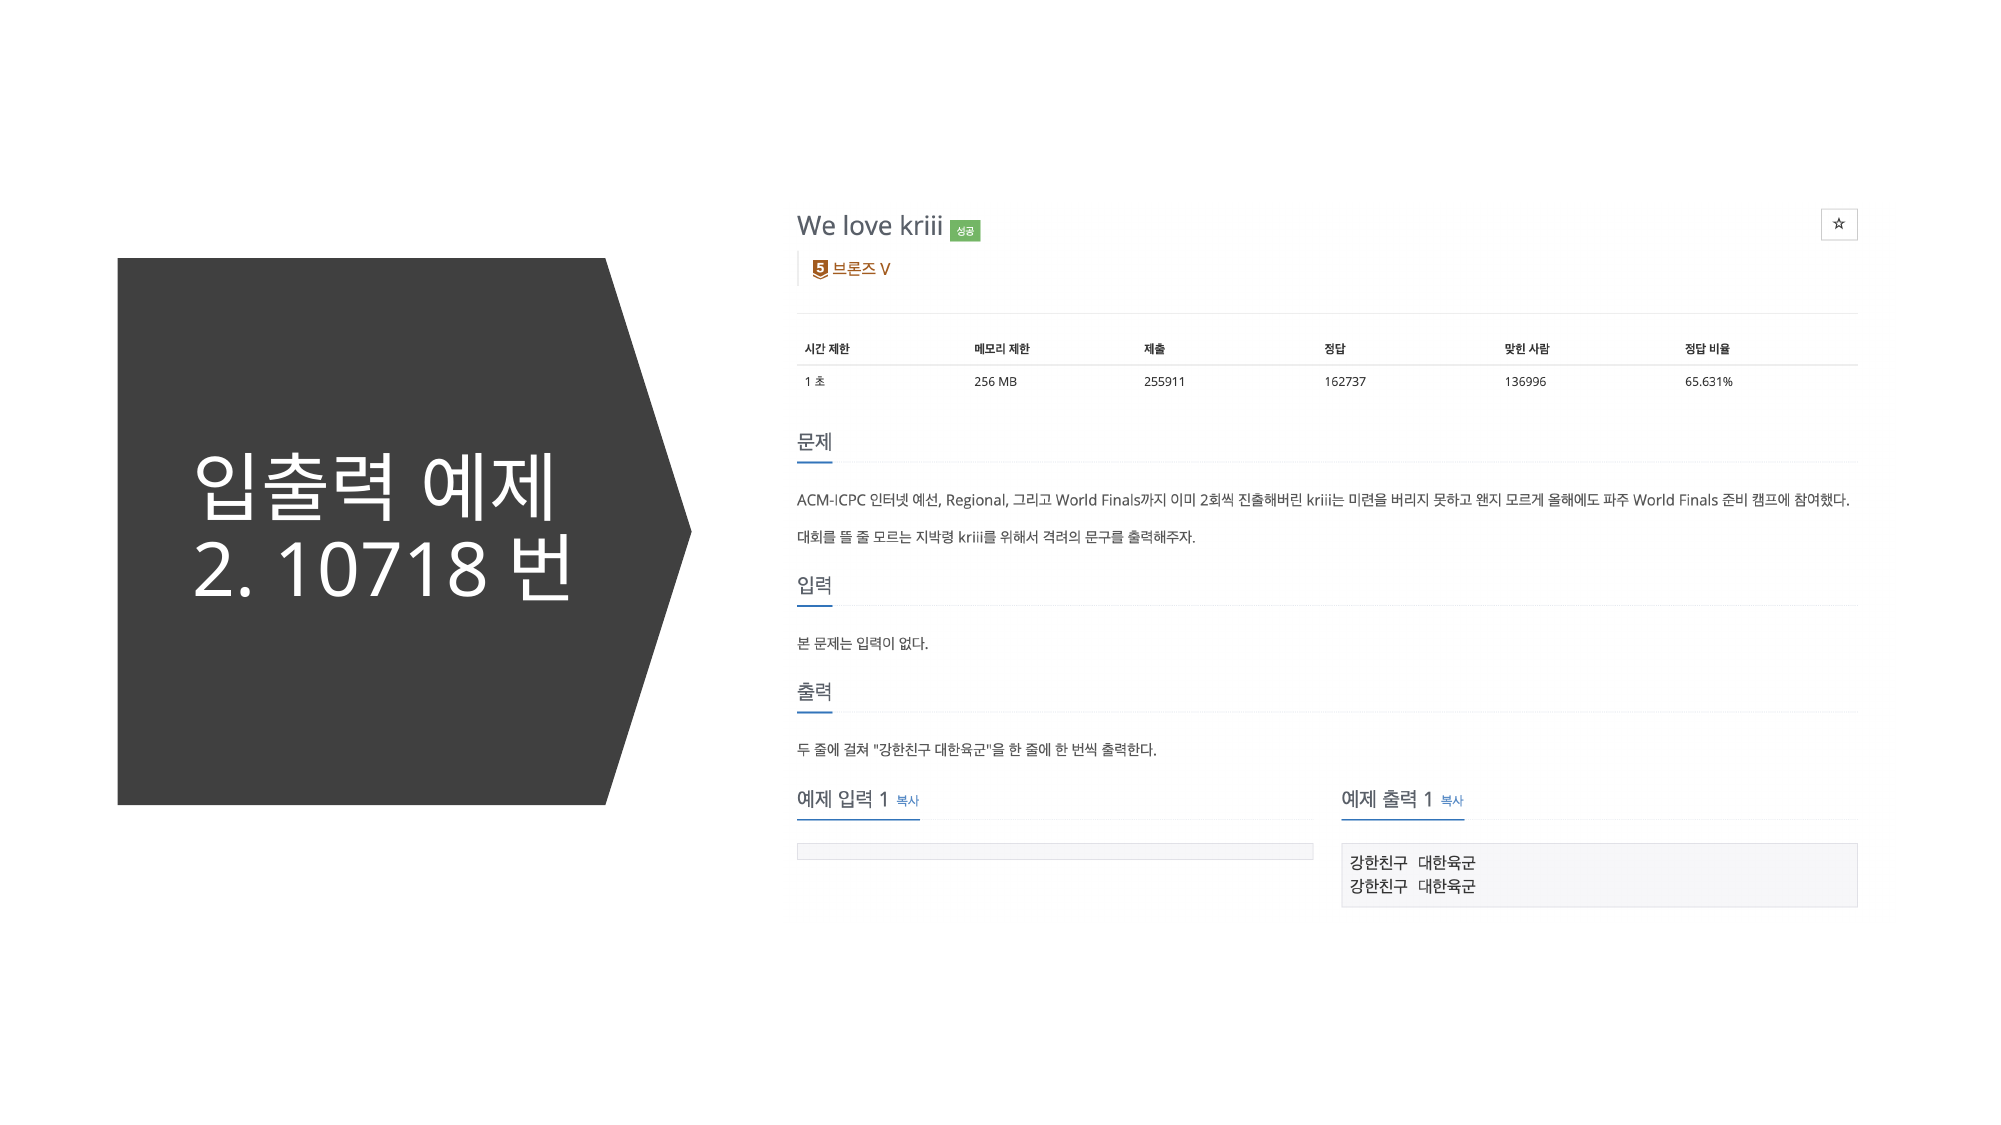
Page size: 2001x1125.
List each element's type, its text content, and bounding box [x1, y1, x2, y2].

text_box [116, 257, 693, 807]
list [783, 202, 1896, 923]
title 입출력 예제2. 10718번 [168, 322, 601, 741]
